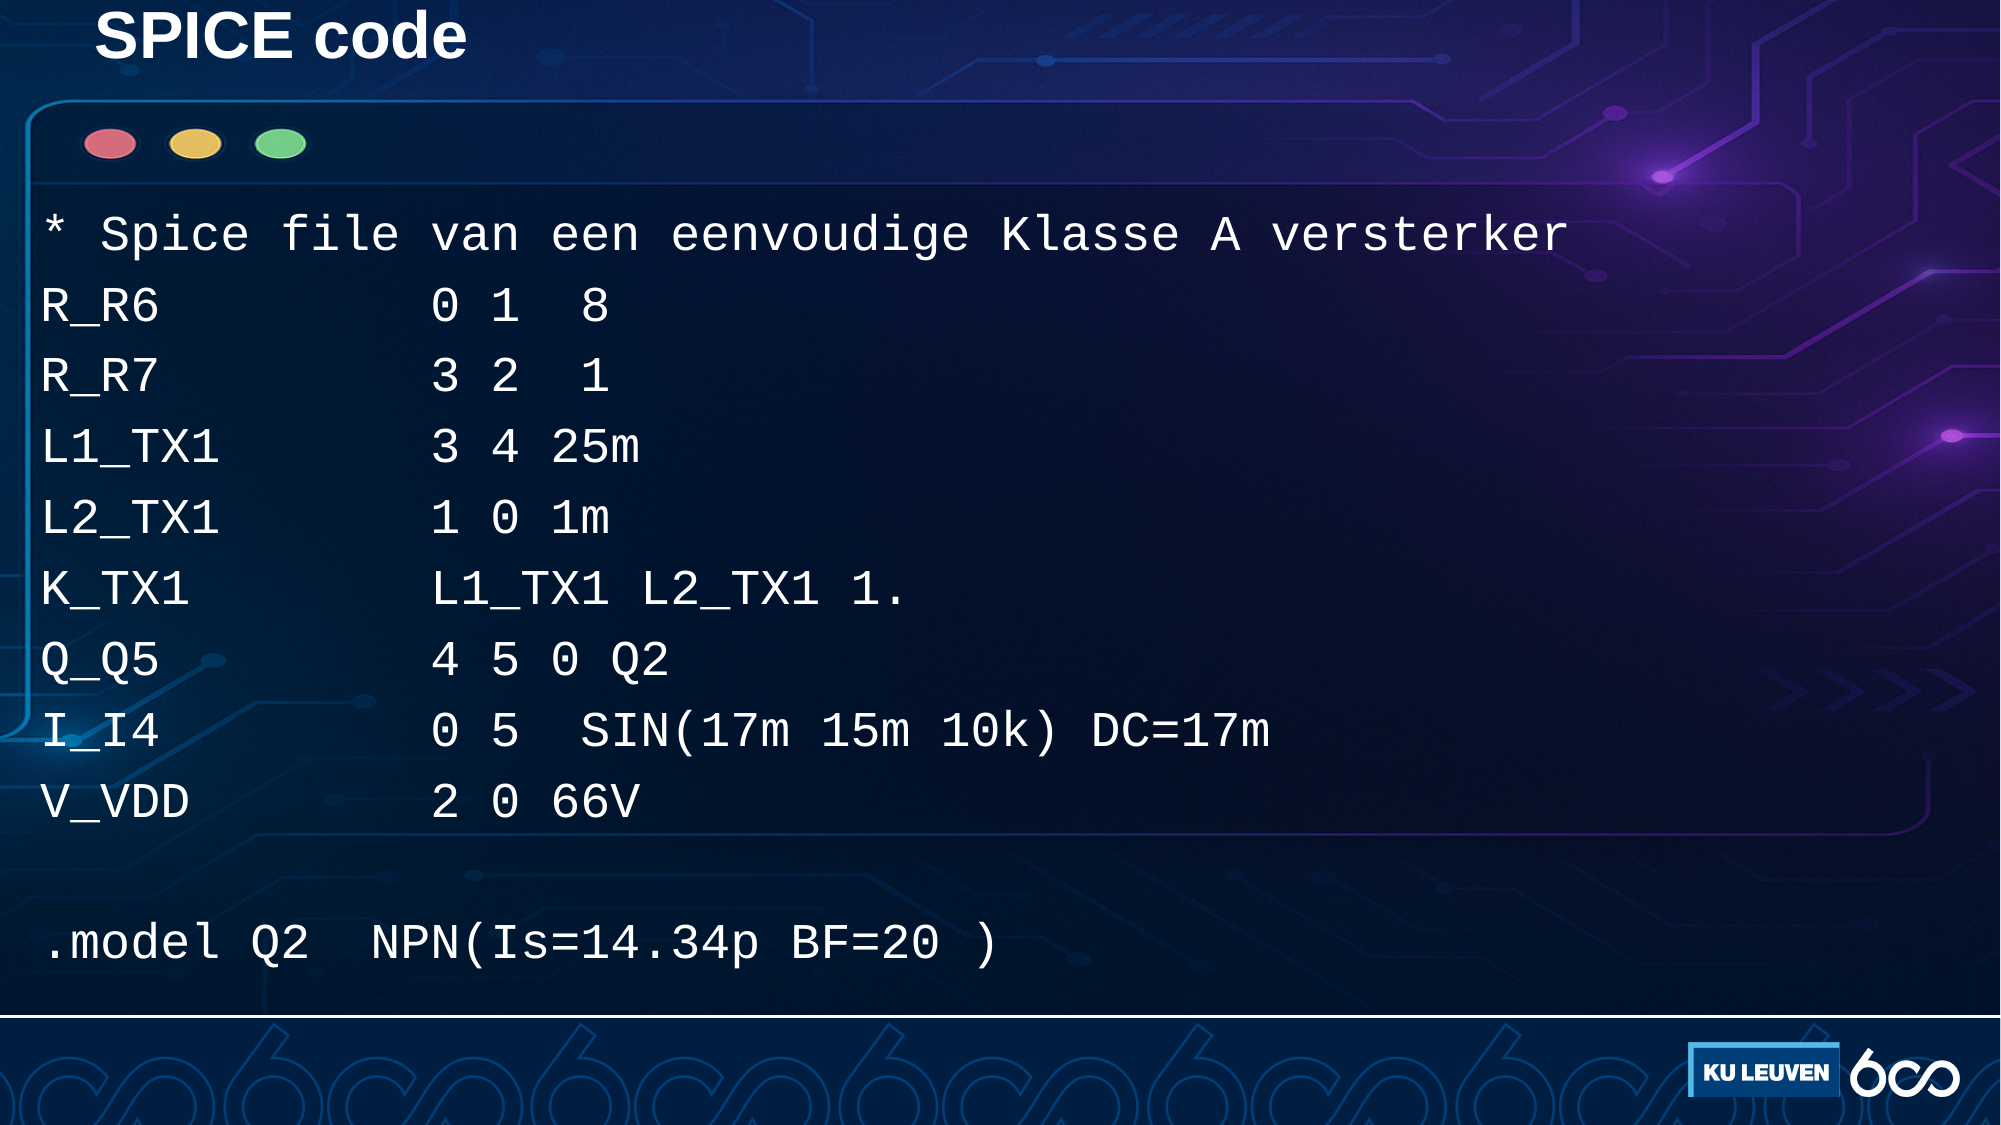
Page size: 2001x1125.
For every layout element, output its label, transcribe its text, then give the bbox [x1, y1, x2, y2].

list * Spice file van een eenvoudige Klasse A versterker R_R6 0 1 8 R_R7 3 2 1 L1_TX1 3 4 25m L2_TX1 1 0 1m K_TX1 L1_TX1 L2_TX1 1. Q_Q5 4 5 0 Q2 I_I4 0 5 SIN(17m 15m 10k) DC=17m V_VDD 2 0 66V .model Q2 NPN(Is=14.34p BF=20 ) [40, 210, 1945, 982]
title SPICE code [94, 0, 1906, 96]
picture [0, 1018, 2001, 1125]
picture [0, 0, 2001, 1015]
